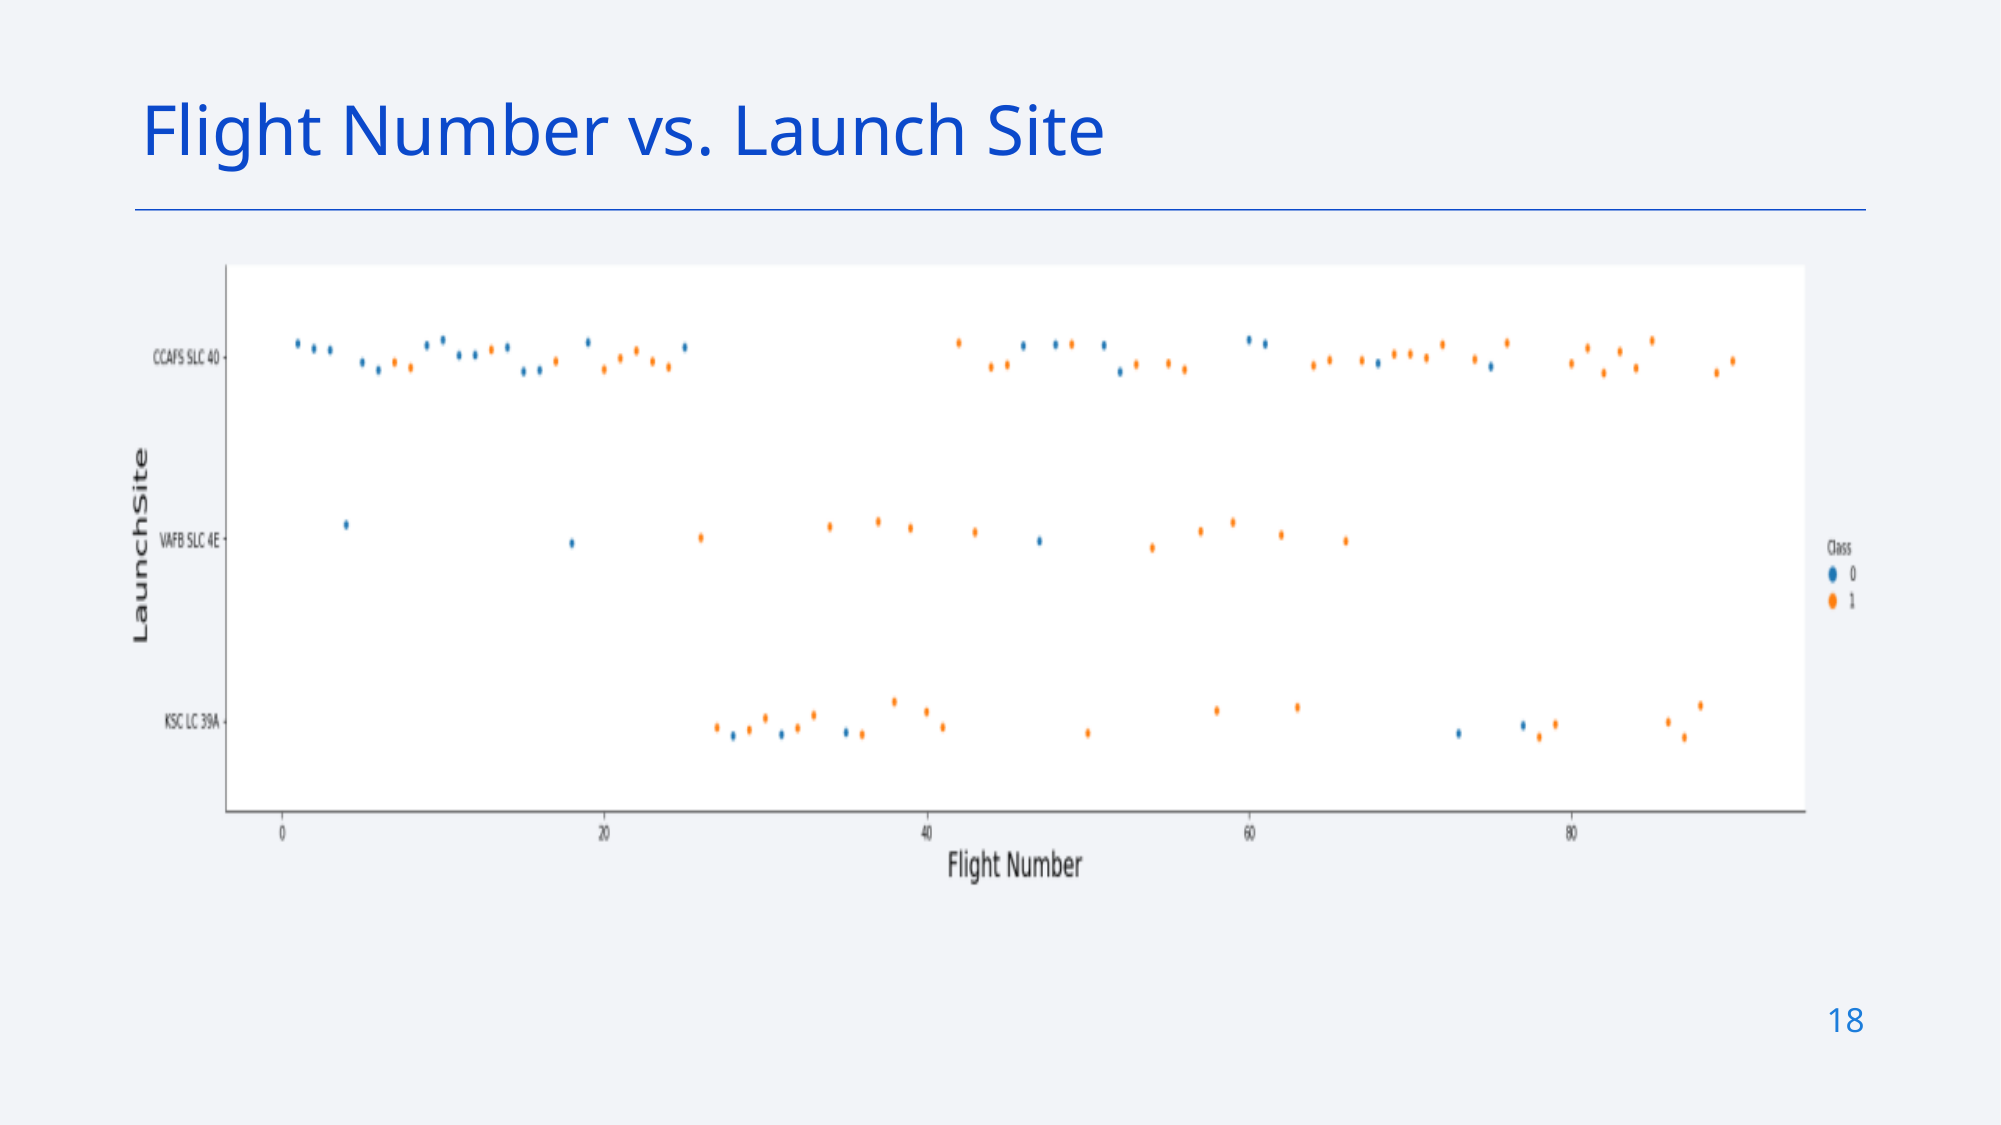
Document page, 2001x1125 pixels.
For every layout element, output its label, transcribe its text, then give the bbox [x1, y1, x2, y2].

text_box Flight Number vs. Launch Site [126, 88, 1852, 179]
picture [0, 0, 2001, 1125]
slide_number 18 [1429, 988, 1880, 1055]
